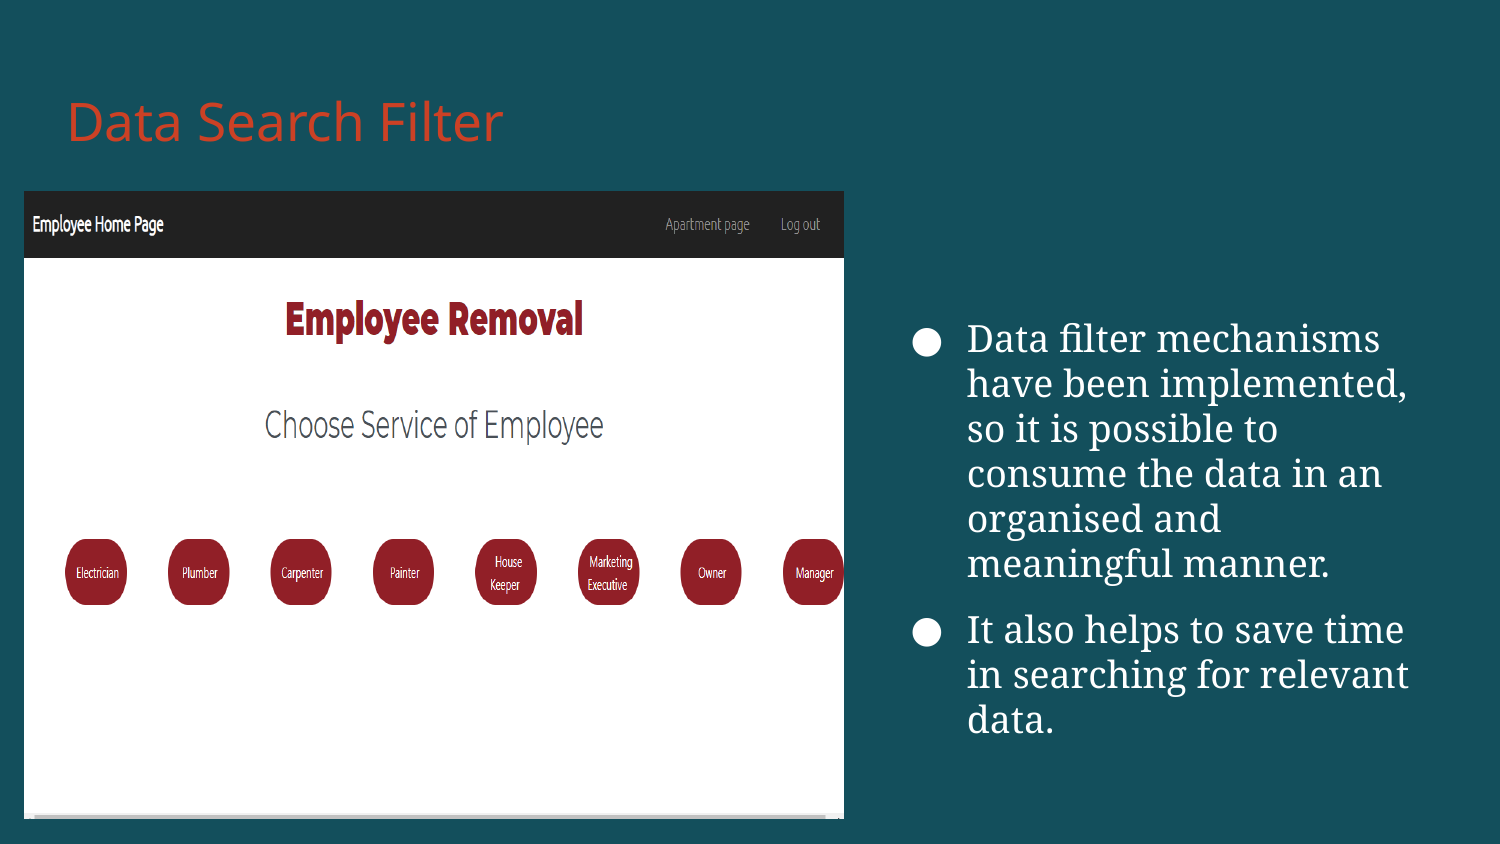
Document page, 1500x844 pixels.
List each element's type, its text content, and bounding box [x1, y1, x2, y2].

picture [24, 191, 844, 819]
text_box Data filter mechanisms have been implemented, so it is possible to consume the data in an organised and meaningful manner. It also helps to save time in searching for relevant data. [876, 300, 1449, 756]
title Data Search Filter [51, 72, 1449, 167]
